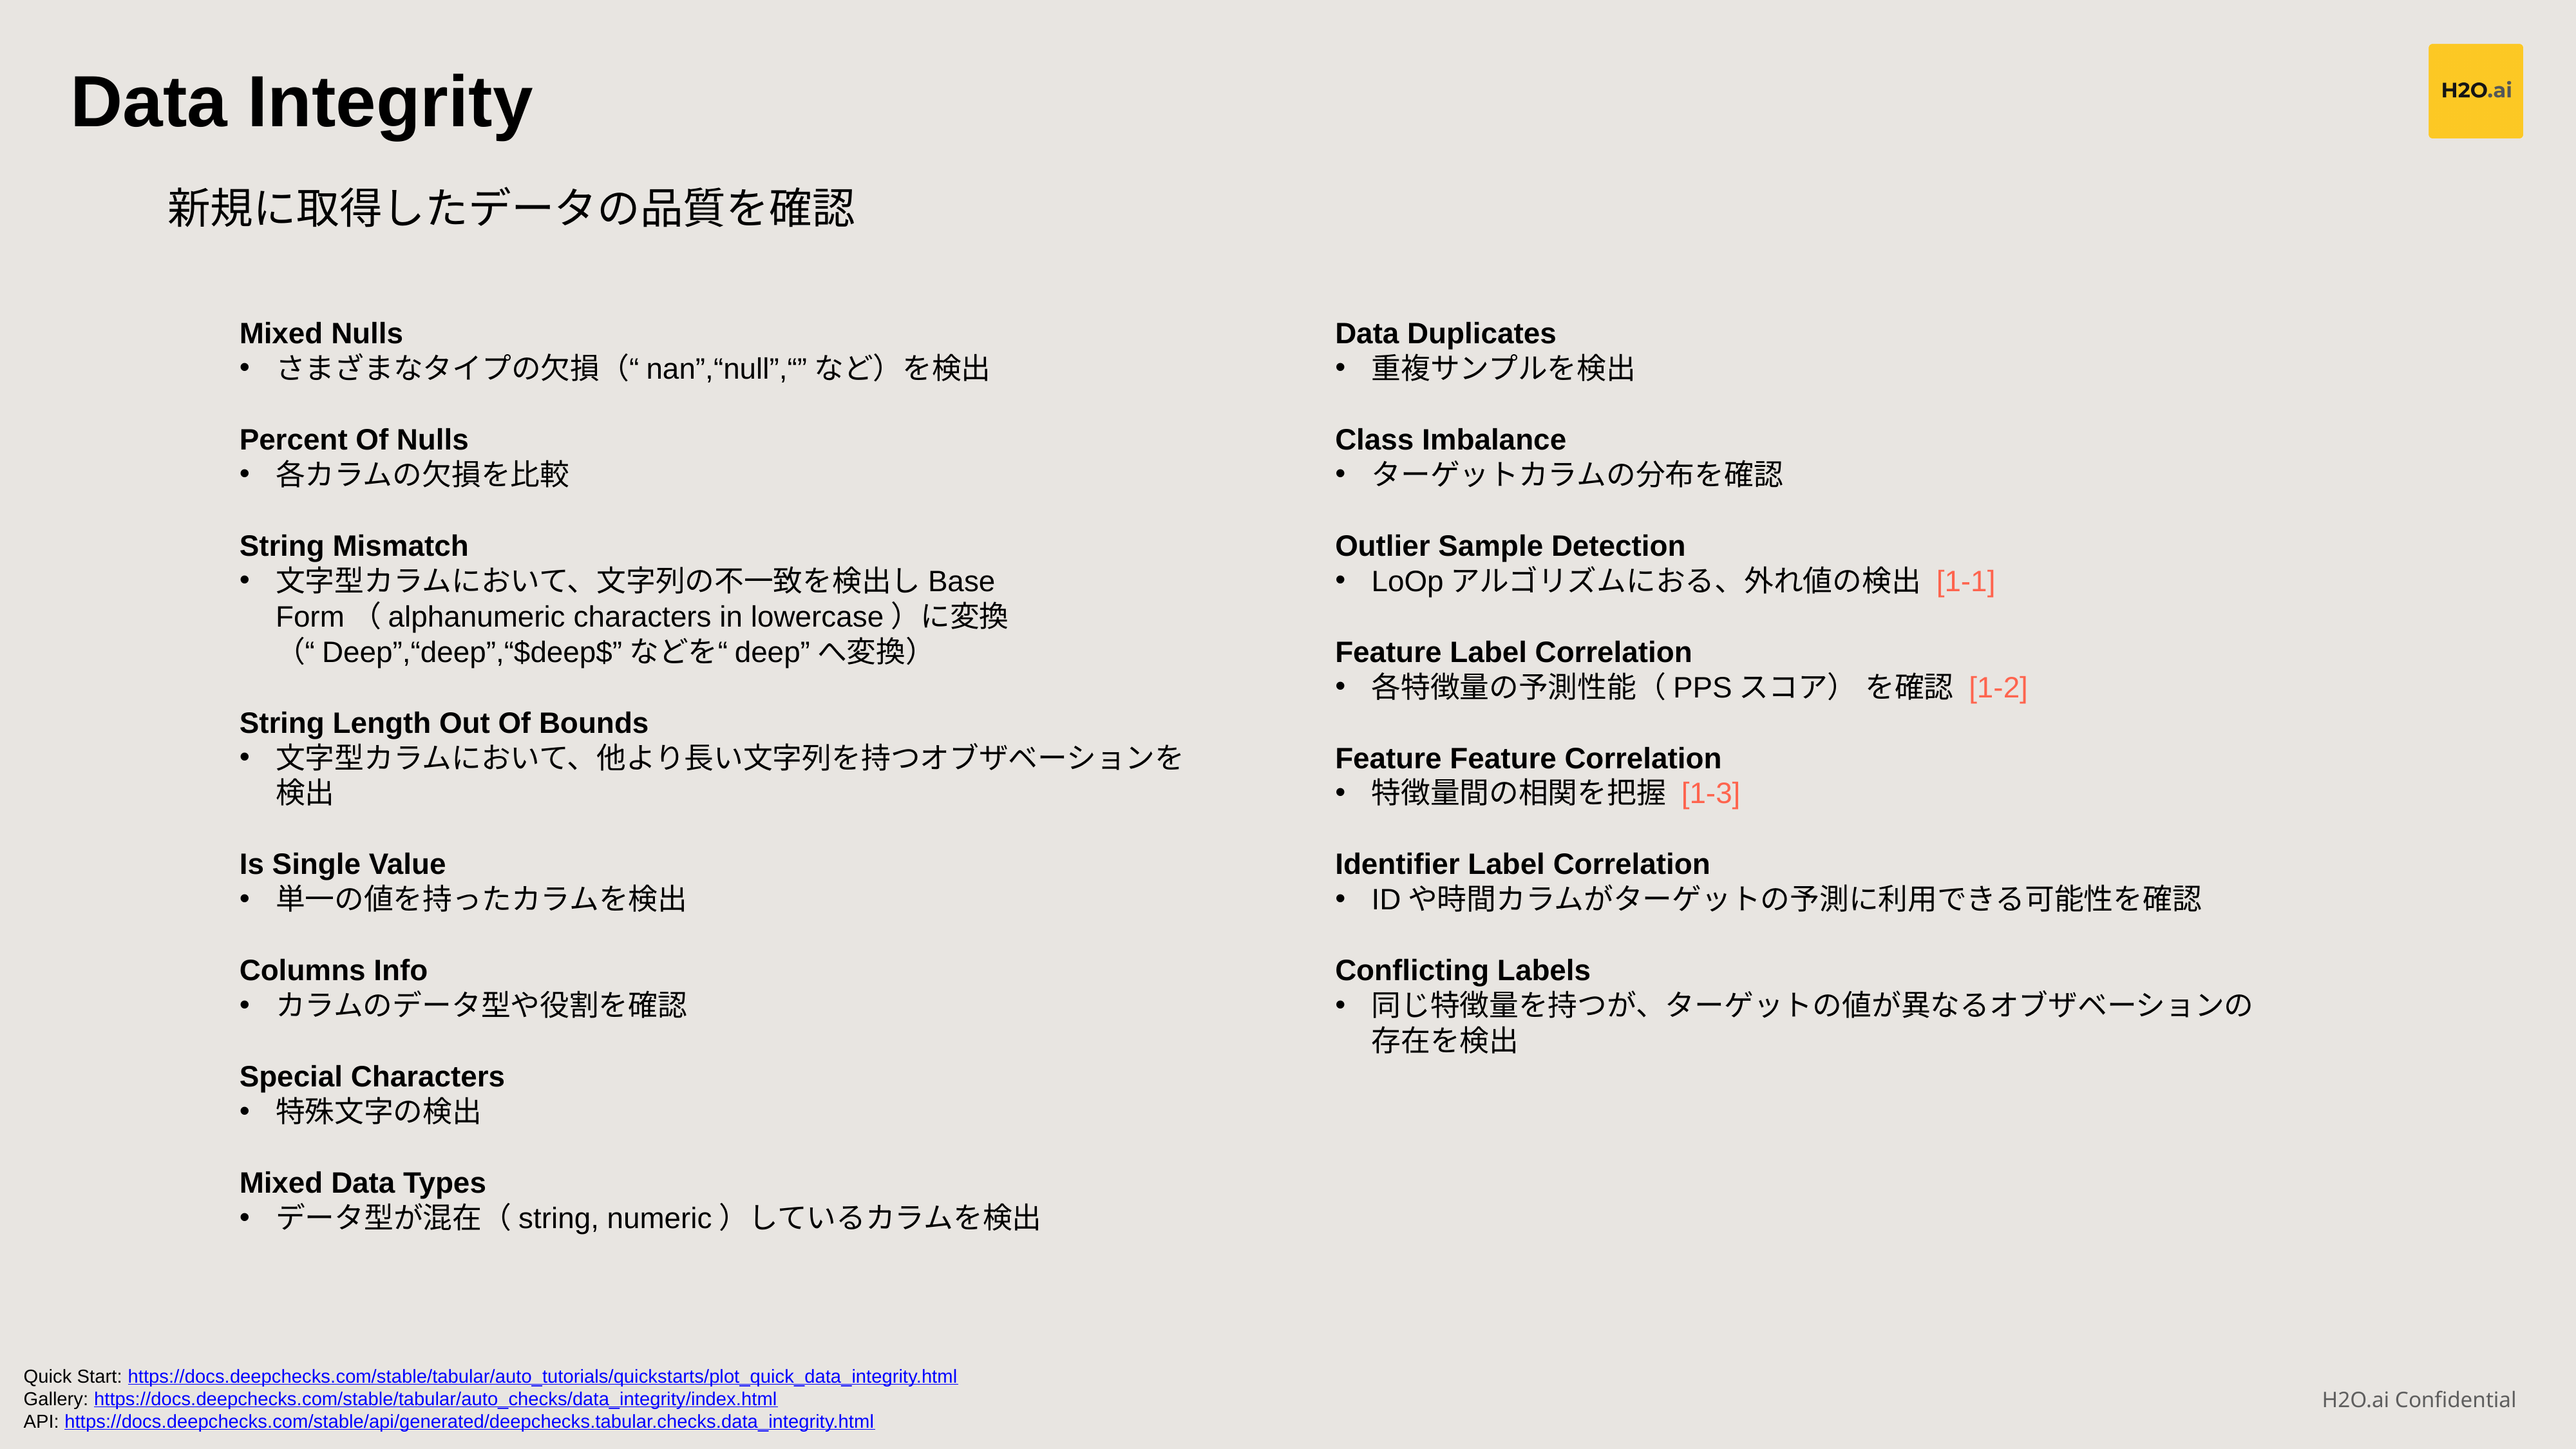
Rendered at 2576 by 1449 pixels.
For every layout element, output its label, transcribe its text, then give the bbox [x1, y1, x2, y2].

picture [2429, 44, 2523, 138]
text_box Quick Start: https://docs.deepchecks.com/stable/tabular/auto_tutorials/quickstarts/plot_quick_data_integrity.html Gallery: https://docs.deepchecks.com/stable/tabular/auto_checks/data_integrity/index.html API: https://docs.deepchecks.com/stable/api/generated/deepchecks.tabular.checks.data_integrity.html [14, 1359, 2000, 1437]
text_box Data Integrity [61, 49, 2363, 146]
text_box 新規に取得したデータの品質を確認 [158, 176, 2441, 237]
text_box Data Duplicates 重複サンプルを検出 Class Imbalance ターゲットカラムの分布を確認 Outlier Sample Detection LoOpアルゴリズムにおる、外れ値の検出 [1-1] Feature Label Correlation 各特徴量の予測性能（PPSスコア） を確認 [1-2] Feature Feature Correlation 特徴量間の相関を把握 [1-3] Identifier Label Correlation IDや時間カラムがターゲットの予測に利用できる可能性を確認 Conflicting Labels 同じ特徴量を持つが、ターゲットの値が異なるオブザベーションの存在を検出 [1325, 309, 2291, 1133]
text_box Mixed Nulls さまざまなタイプの欠損（“nan”,“null”,“”など）を検出 Percent Of Nulls 各カラムの欠損を比較 String Mismatch 文字型カラムにおいて、文字列の不一致を検出しBase Form（alphanumeric characters in lowercase）に変換（“Deep”,“deep”,“$deep$”などを“deep”へ変換） String Length Out Of Bounds 文字型カラムにおいて、他より長い文字列を持つオブザベーションを検出 Is Single Value 単一の値を持ったカラムを検出 Columns Info カラムのデータ型や役割を確認 Special Characters 特殊文字の検出 Mixed Data Types データ型が混在（string, numeric）しているカラムを検出 [230, 309, 1195, 1275]
